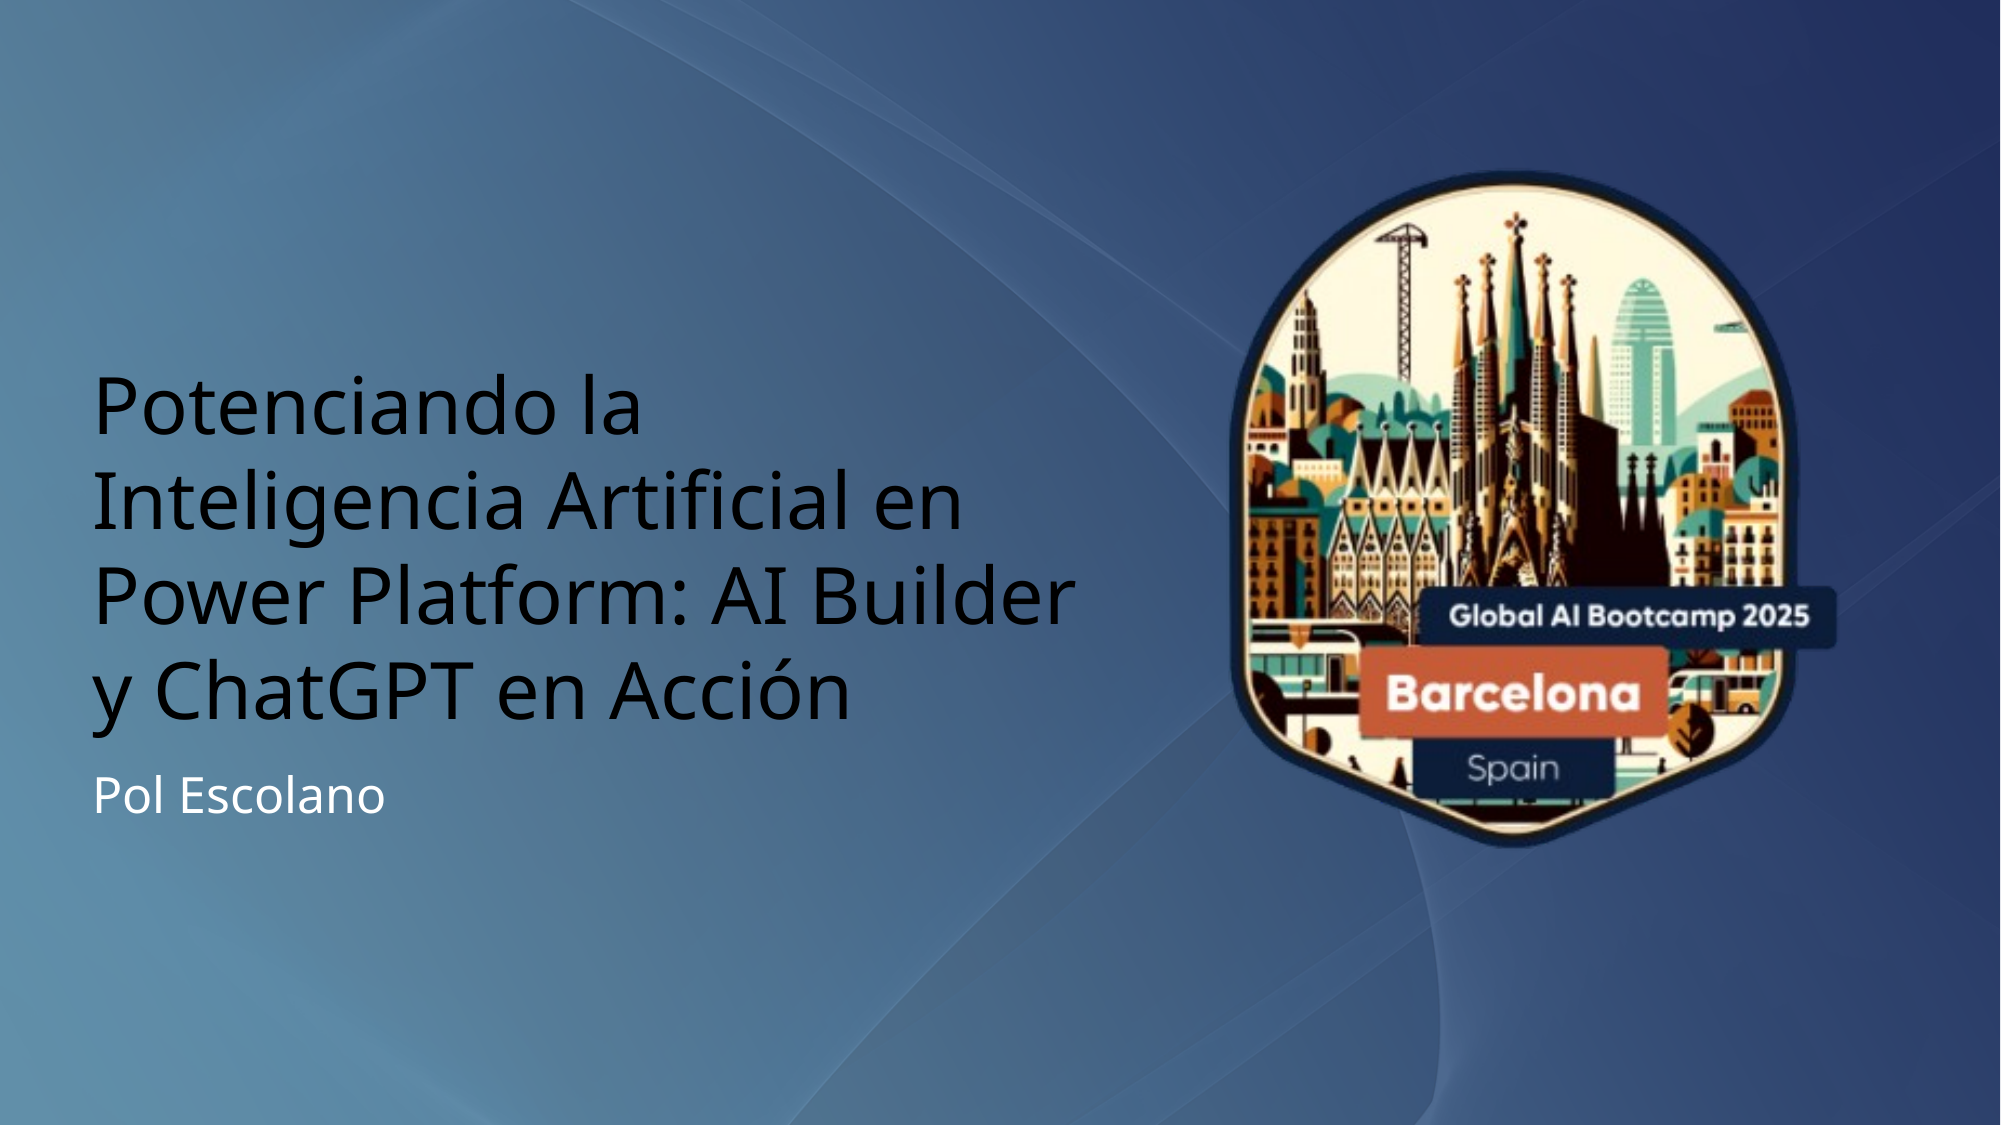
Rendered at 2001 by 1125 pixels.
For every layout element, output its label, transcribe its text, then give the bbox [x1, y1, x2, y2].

list Pol Escolano [92, 763, 1008, 1125]
title Potenciando la Inteligencia Artificial en Power Platform: AI Builder y ChatGPT en Acción [92, 355, 755, 763]
picture [0, 0, 2001, 1125]
